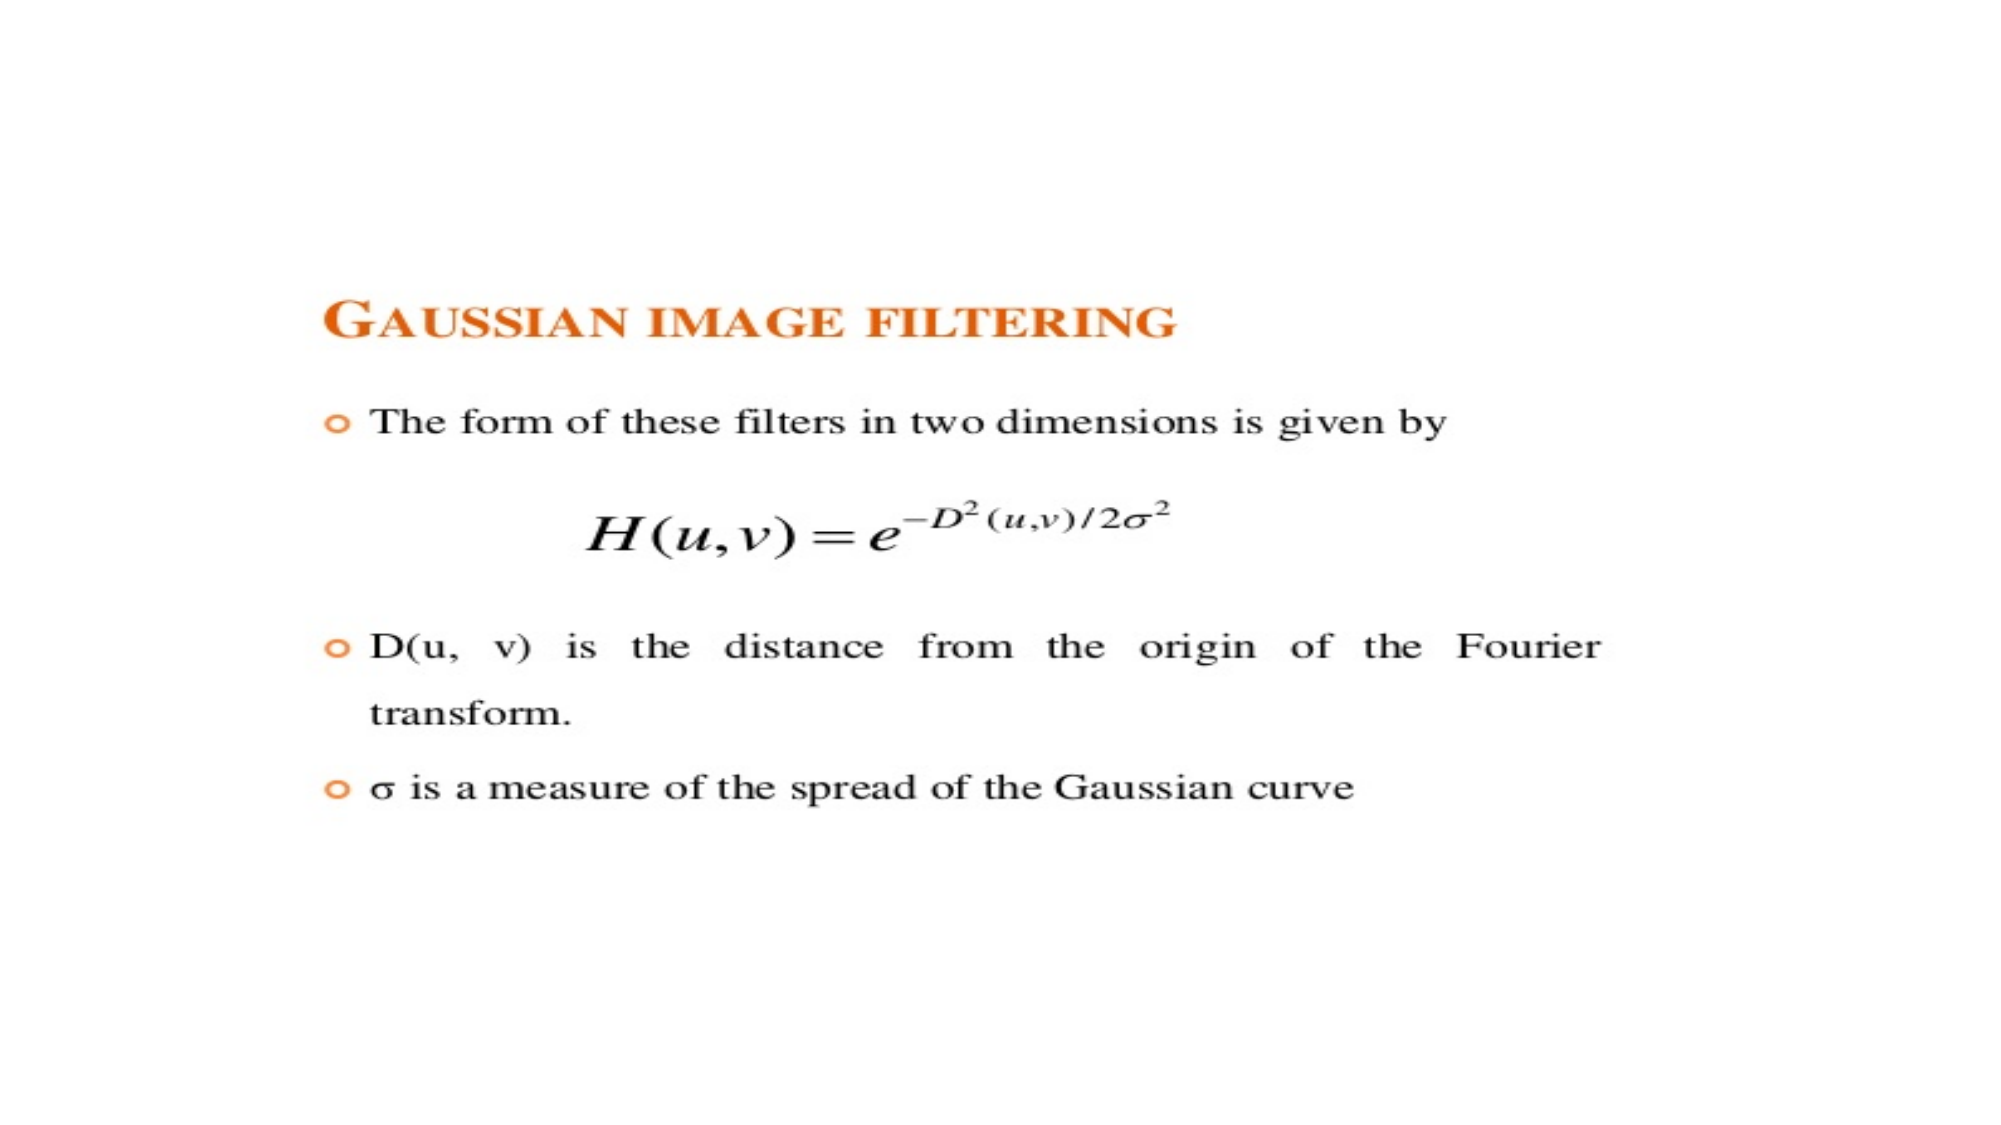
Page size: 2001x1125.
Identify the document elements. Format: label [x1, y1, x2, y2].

picture [302, 271, 1624, 896]
